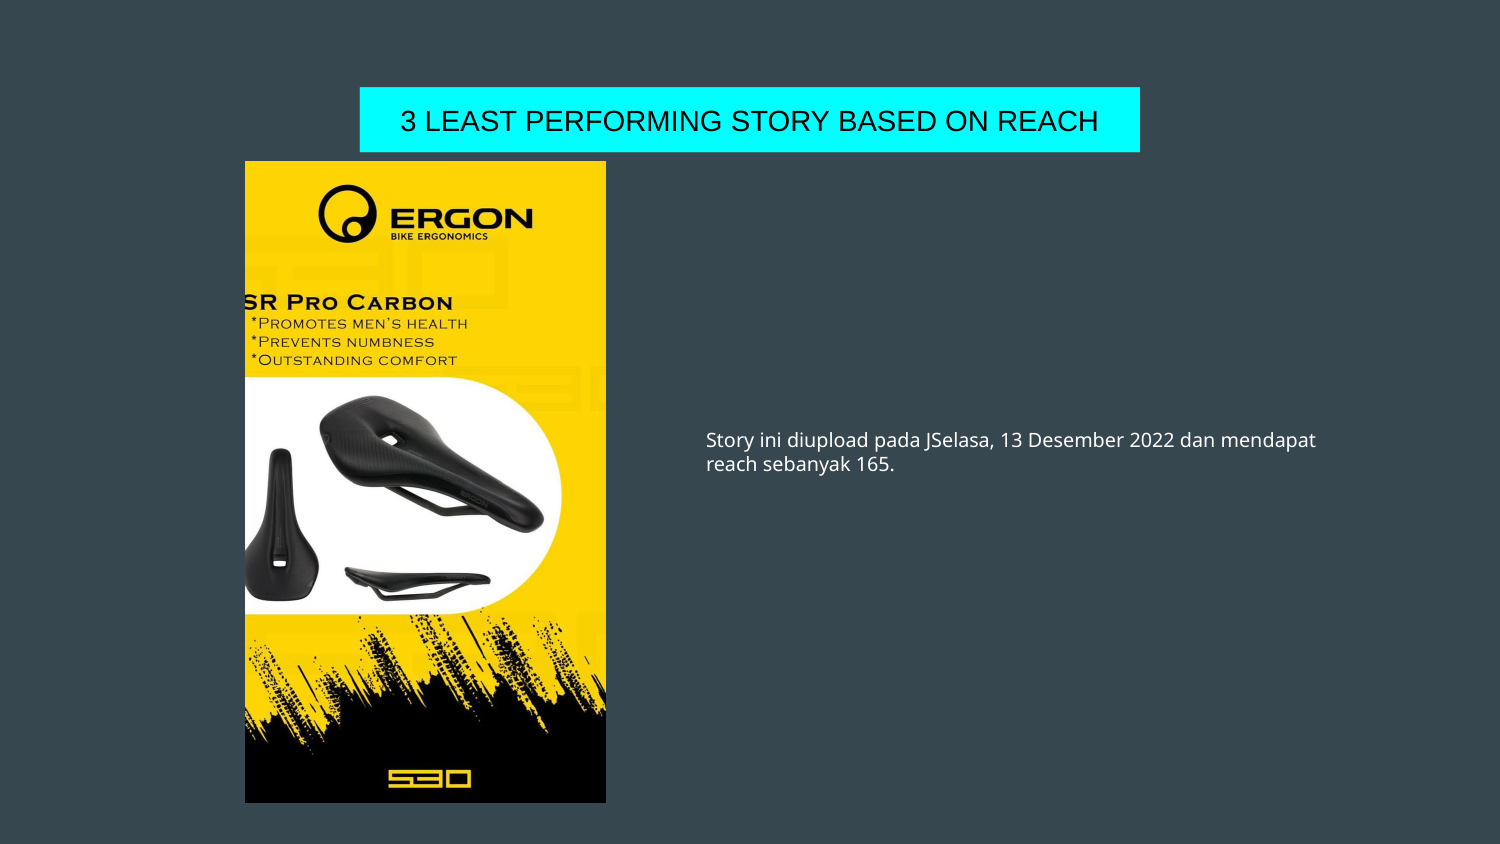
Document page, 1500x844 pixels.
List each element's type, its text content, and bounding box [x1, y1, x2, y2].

picture [244, 161, 606, 803]
text_box Story ini diupload pada JSelasa, 13 Desember 2022 dan mendapat reach sebanyak 165. [690, 412, 1341, 514]
text_box 3 LEAST PERFORMING STORY BASED ON REACH [359, 87, 1140, 153]
